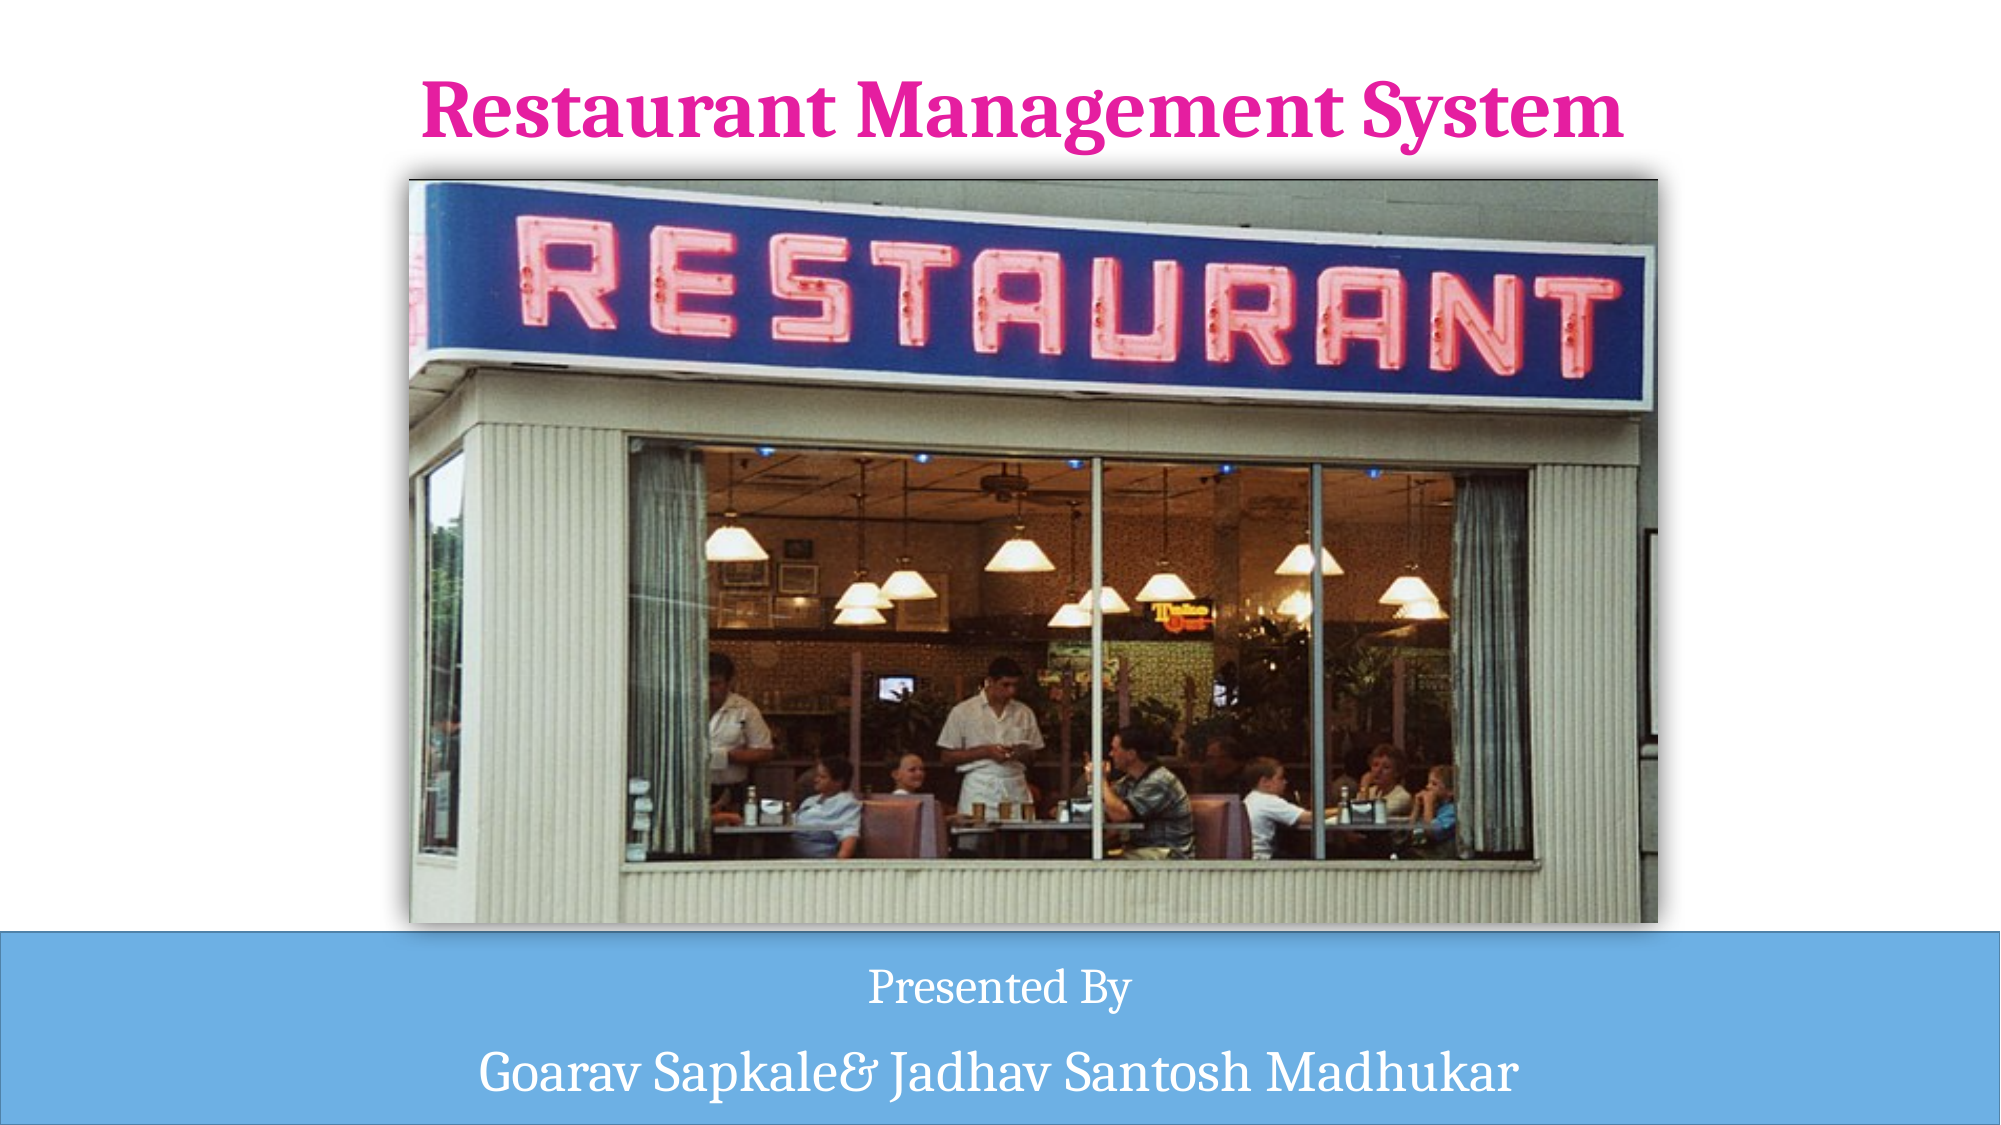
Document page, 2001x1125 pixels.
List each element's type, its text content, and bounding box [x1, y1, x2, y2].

text_box Presented By Goarav Sapkale& Jadhav Santosh Madhukar [0, 931, 2000, 1125]
text_box Restaurant Management System [378, 46, 1669, 162]
picture [409, 179, 1658, 923]
